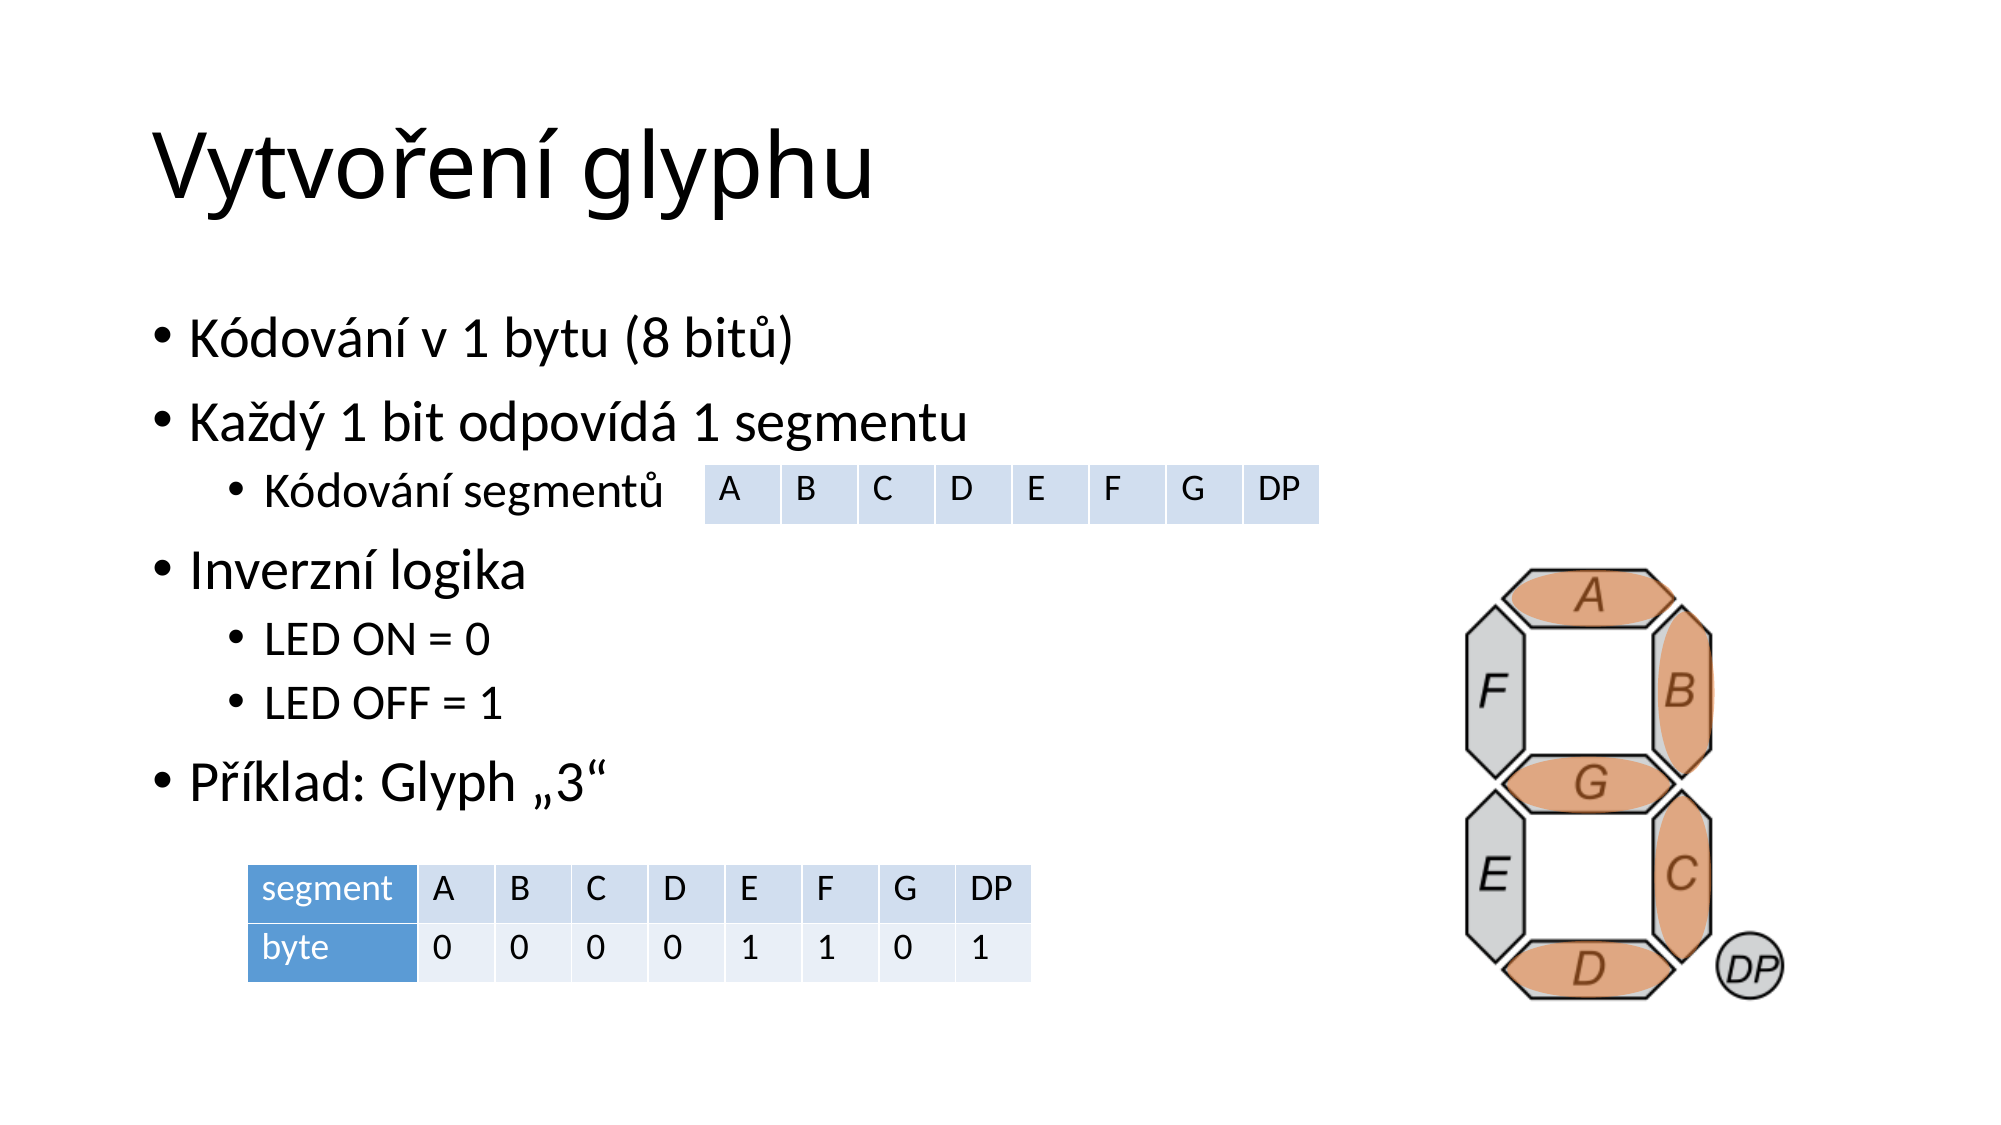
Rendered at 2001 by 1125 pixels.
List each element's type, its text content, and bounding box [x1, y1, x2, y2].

table_header D [649, 865, 724, 923]
table_cell 1 [726, 924, 801, 982]
table_header B [496, 865, 571, 923]
table_header E [726, 865, 801, 923]
table_header C [572, 865, 647, 923]
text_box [1453, 555, 1797, 1014]
table_cell 1 [803, 924, 878, 982]
table_header B [782, 465, 857, 524]
table_cell 0 [880, 924, 955, 982]
table_header F [1090, 465, 1165, 524]
table_header C [859, 465, 934, 524]
title Vytvoření glyphu [137, 59, 1863, 278]
table_header A [419, 865, 494, 923]
table_header segment [248, 865, 417, 923]
table_cell byte [248, 924, 417, 982]
table_cell 0 [572, 924, 647, 982]
table_header G [880, 865, 955, 923]
table_header DP [956, 865, 1031, 923]
table_cell 0 [496, 924, 571, 982]
table_header DP [1244, 465, 1319, 524]
table_header G [1167, 465, 1242, 524]
table_cell 0 [419, 924, 494, 982]
table_header F [803, 865, 878, 923]
list Kódování v 1 bytu (8 bitů) Každý 1 bit odpovídá 1 segmentu Kódování segmentů Inverzní logika LED ON = 0 LED OFF = 1 Příklad: Glyph „3“ [137, 299, 1863, 1014]
table_header D [936, 465, 1011, 524]
table_header A [705, 465, 780, 524]
table_cell 1 [956, 924, 1031, 982]
table_cell 0 [649, 924, 724, 982]
table_header E [1013, 465, 1088, 524]
